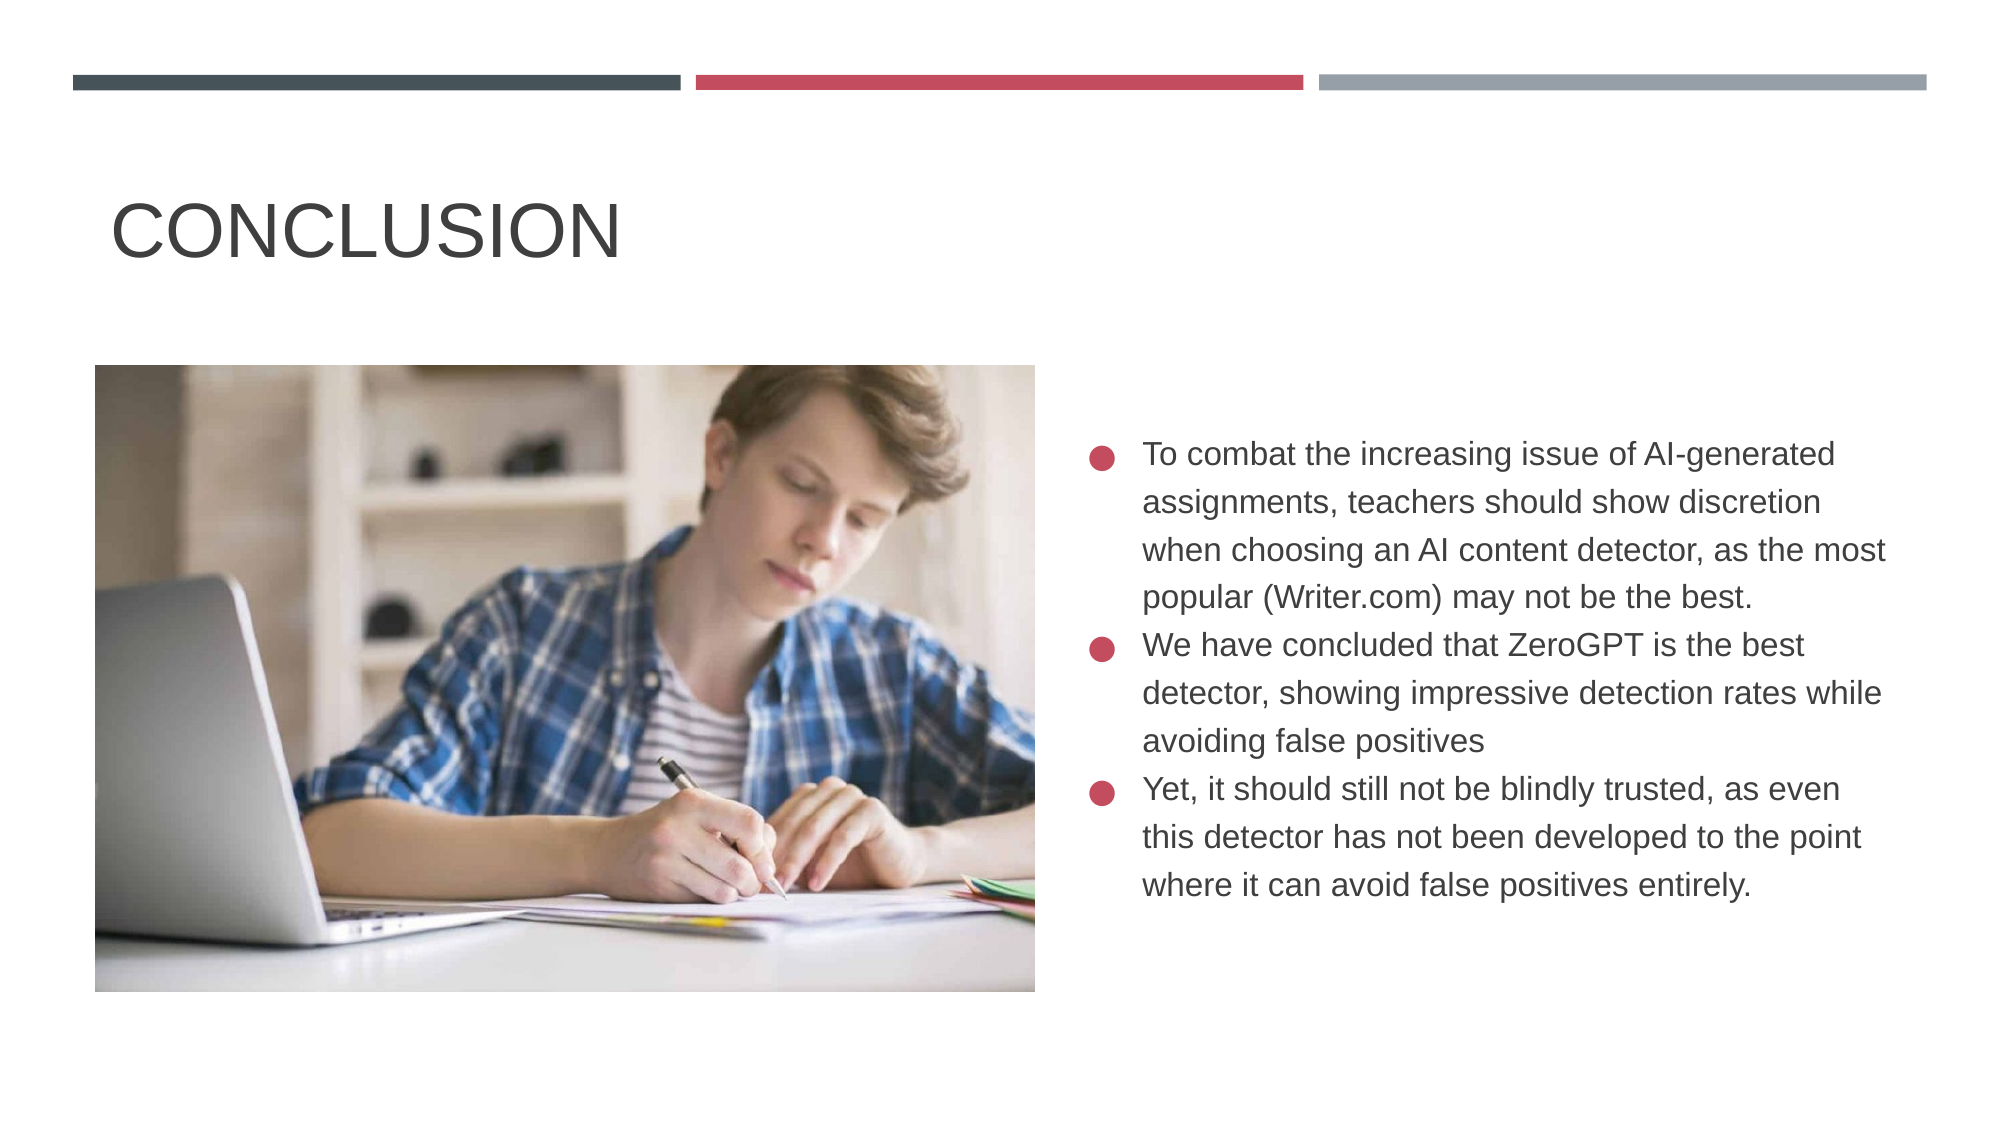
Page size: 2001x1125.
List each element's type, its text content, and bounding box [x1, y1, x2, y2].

list To combat the increasing issue of AI-generated assignments, teachers should show discretion when choosing an AI content detector, as the most popular (Writer.com) may not be the best. We have concluded that ZeroGPT is the best detector, showing impressive detection rates while avoiding false positives Yet, it should still not be blindly trusted, as even this detector has not been developed to the point where it can avoid false positives entirely. [1052, 365, 1905, 962]
picture [94, 365, 1036, 992]
title CONCLUSION [95, 119, 1905, 282]
